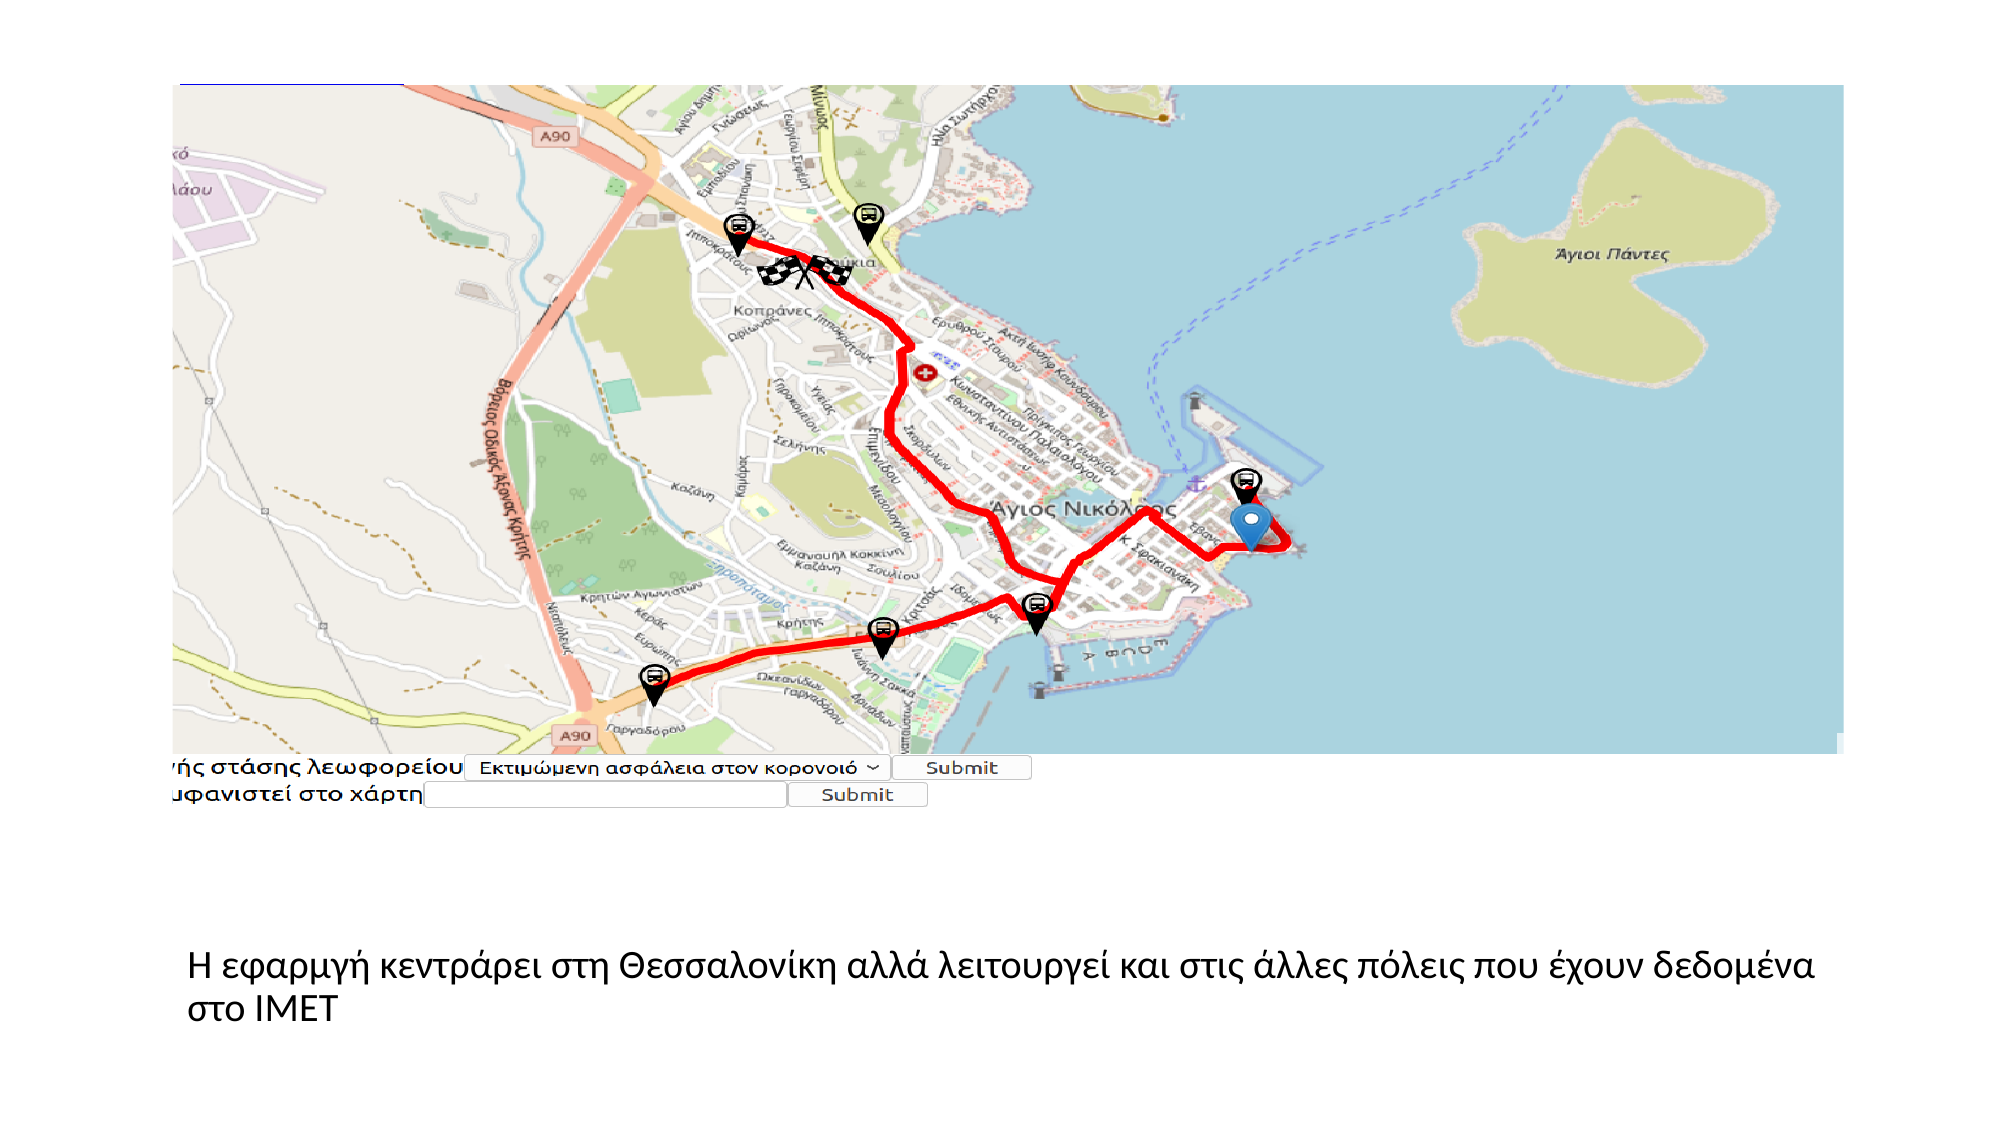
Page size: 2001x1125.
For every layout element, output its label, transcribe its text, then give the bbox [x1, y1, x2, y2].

picture [172, 81, 1844, 899]
list Η εφαρμ​γή κεντράρει στη Θεσσαλονίκη αλλά λειτουργεί και στις άλλες πόλεις που έχουν δεδομένα στο ΙΜΕΤ [172, 936, 1844, 1039]
